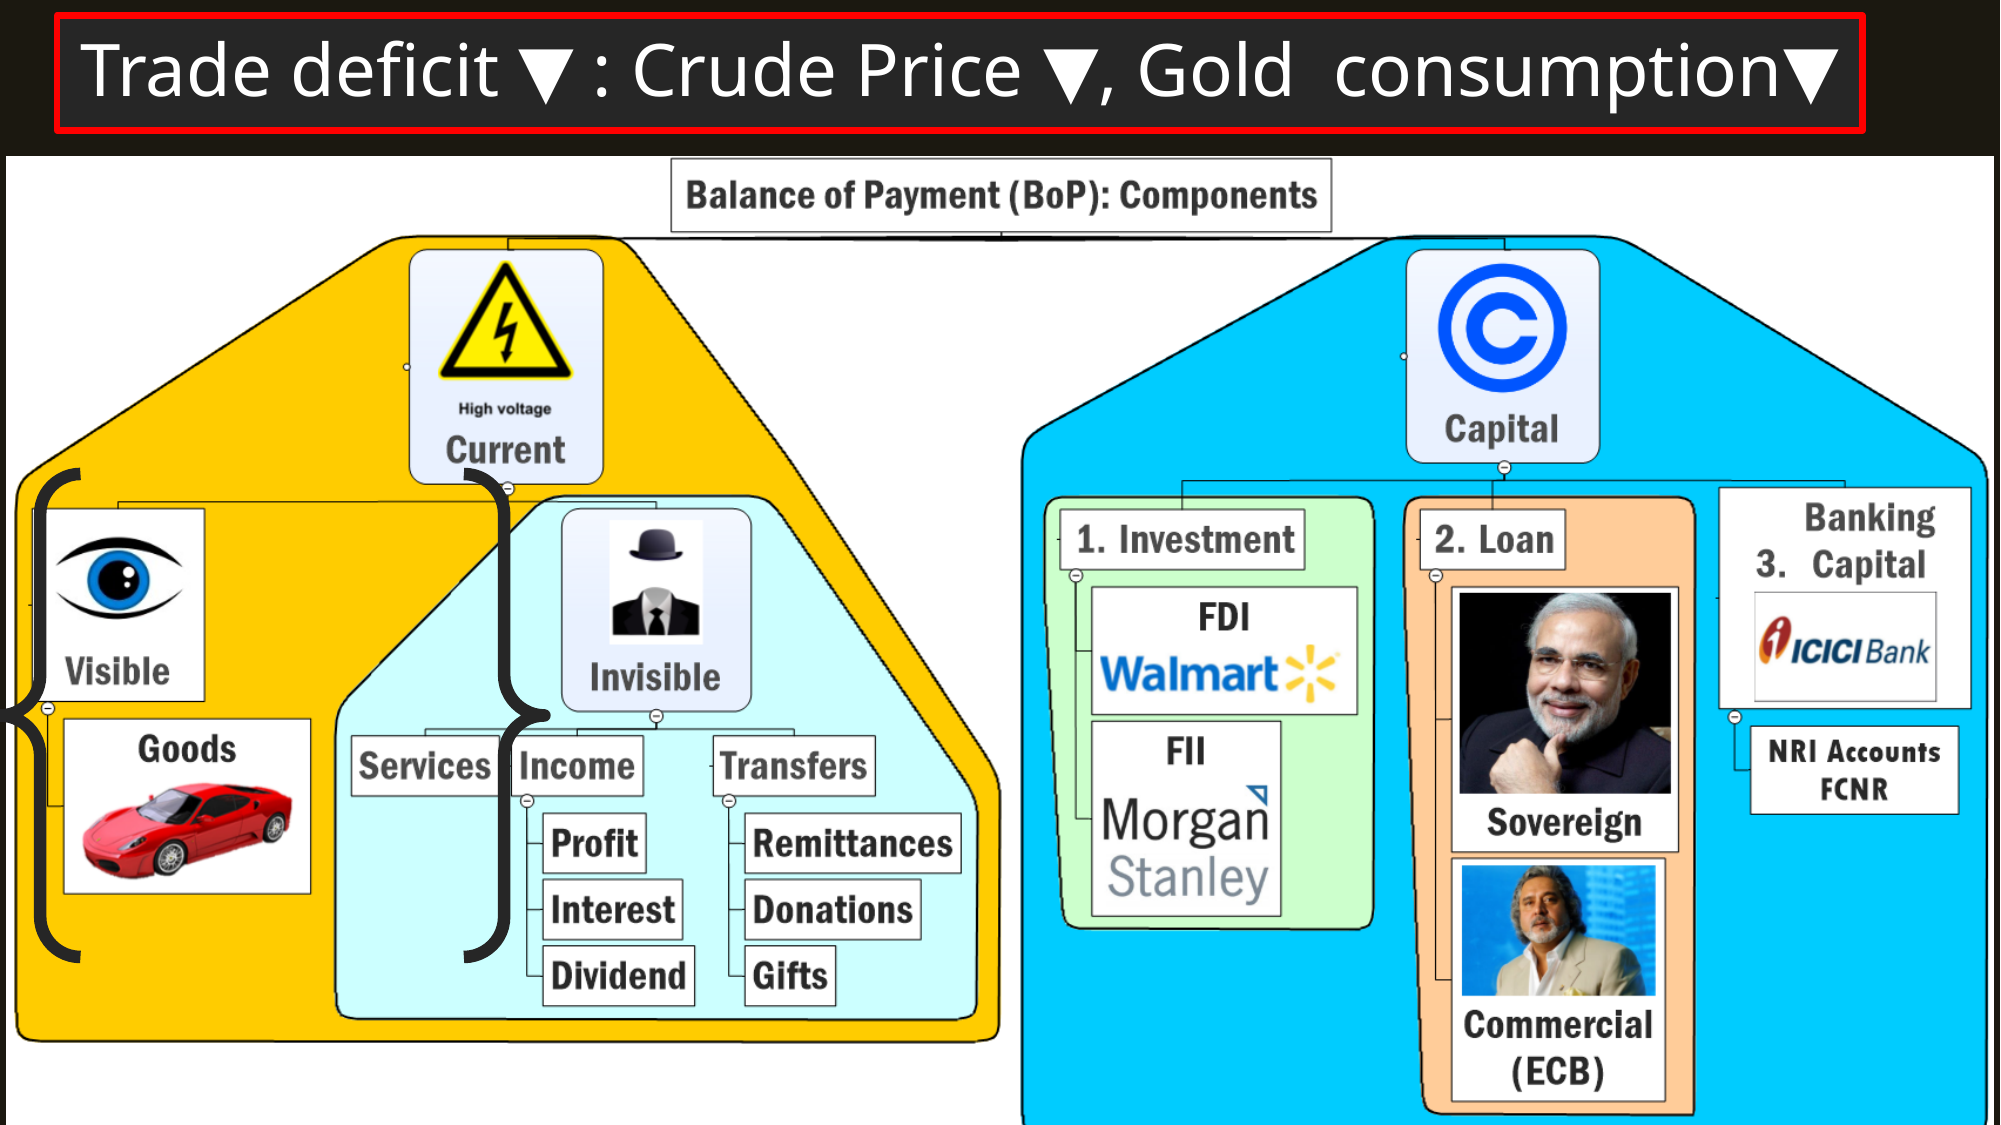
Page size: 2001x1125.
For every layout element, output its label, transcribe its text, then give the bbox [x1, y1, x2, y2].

picture [1729, 711, 1741, 723]
picture [1403, 495, 1696, 1116]
picture [1751, 727, 1958, 813]
picture [1401, 250, 1599, 474]
picture [1043, 495, 1374, 931]
title Trade deficit ▼ : Crude Price ▼, Gold consumption▼ [54, 12, 1866, 134]
picture [1720, 488, 1971, 708]
picture [5, 156, 1995, 1125]
